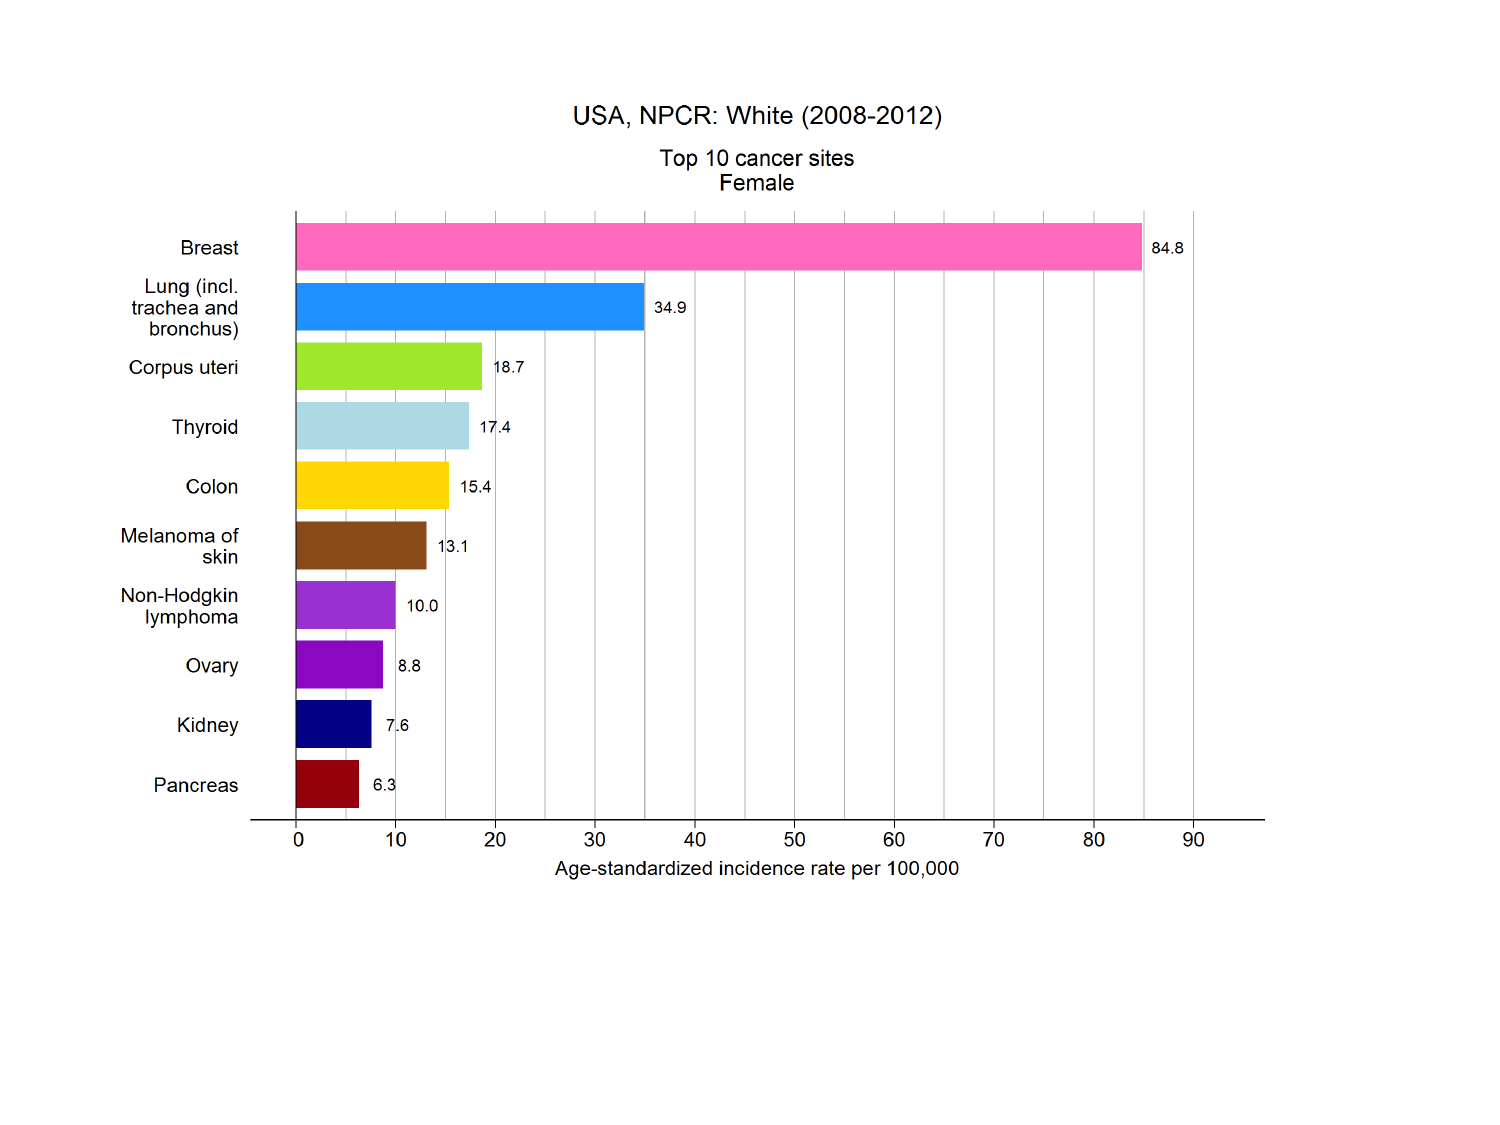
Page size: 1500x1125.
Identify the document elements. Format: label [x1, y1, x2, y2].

list [91, 67, 1293, 917]
